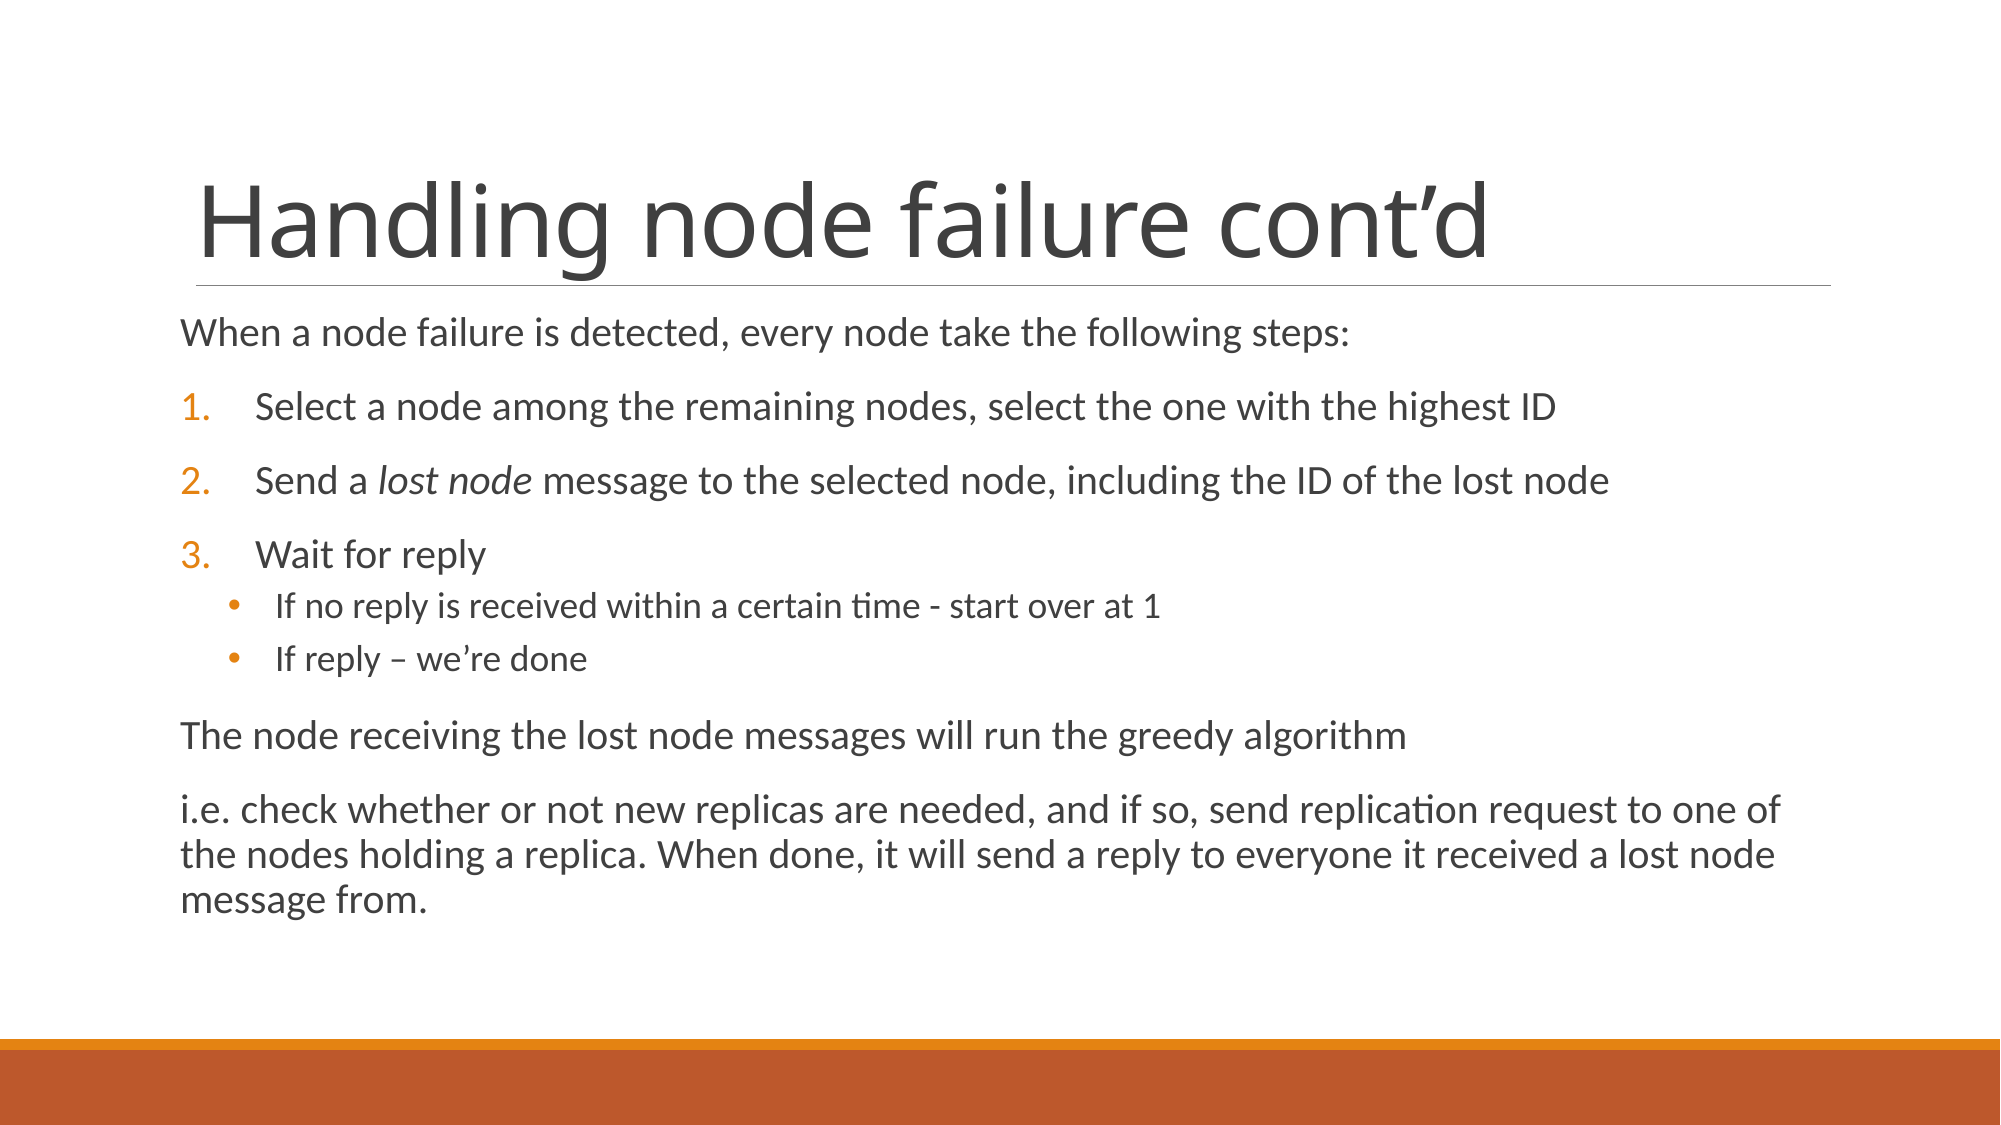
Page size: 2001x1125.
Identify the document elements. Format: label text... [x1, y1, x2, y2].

list When a node failure is detected, every node take the following steps: Select a node among the remaining nodes, select the one with the highest ID Send a lost node message to the selected node, including the ID of the lost node Wait for reply If no reply is received within a certain time - start over at 1 If reply – we’re done The node receiving the lost node messages will run the greedy algorithm i.e. check whether or not new replicas are needed, and if so, send replication request to one of the nodes holding a replica. When done, it will send a reply to everyone it received a lost node message from. [180, 302, 1830, 963]
title Handling node failure cont’d [180, 47, 1830, 285]
